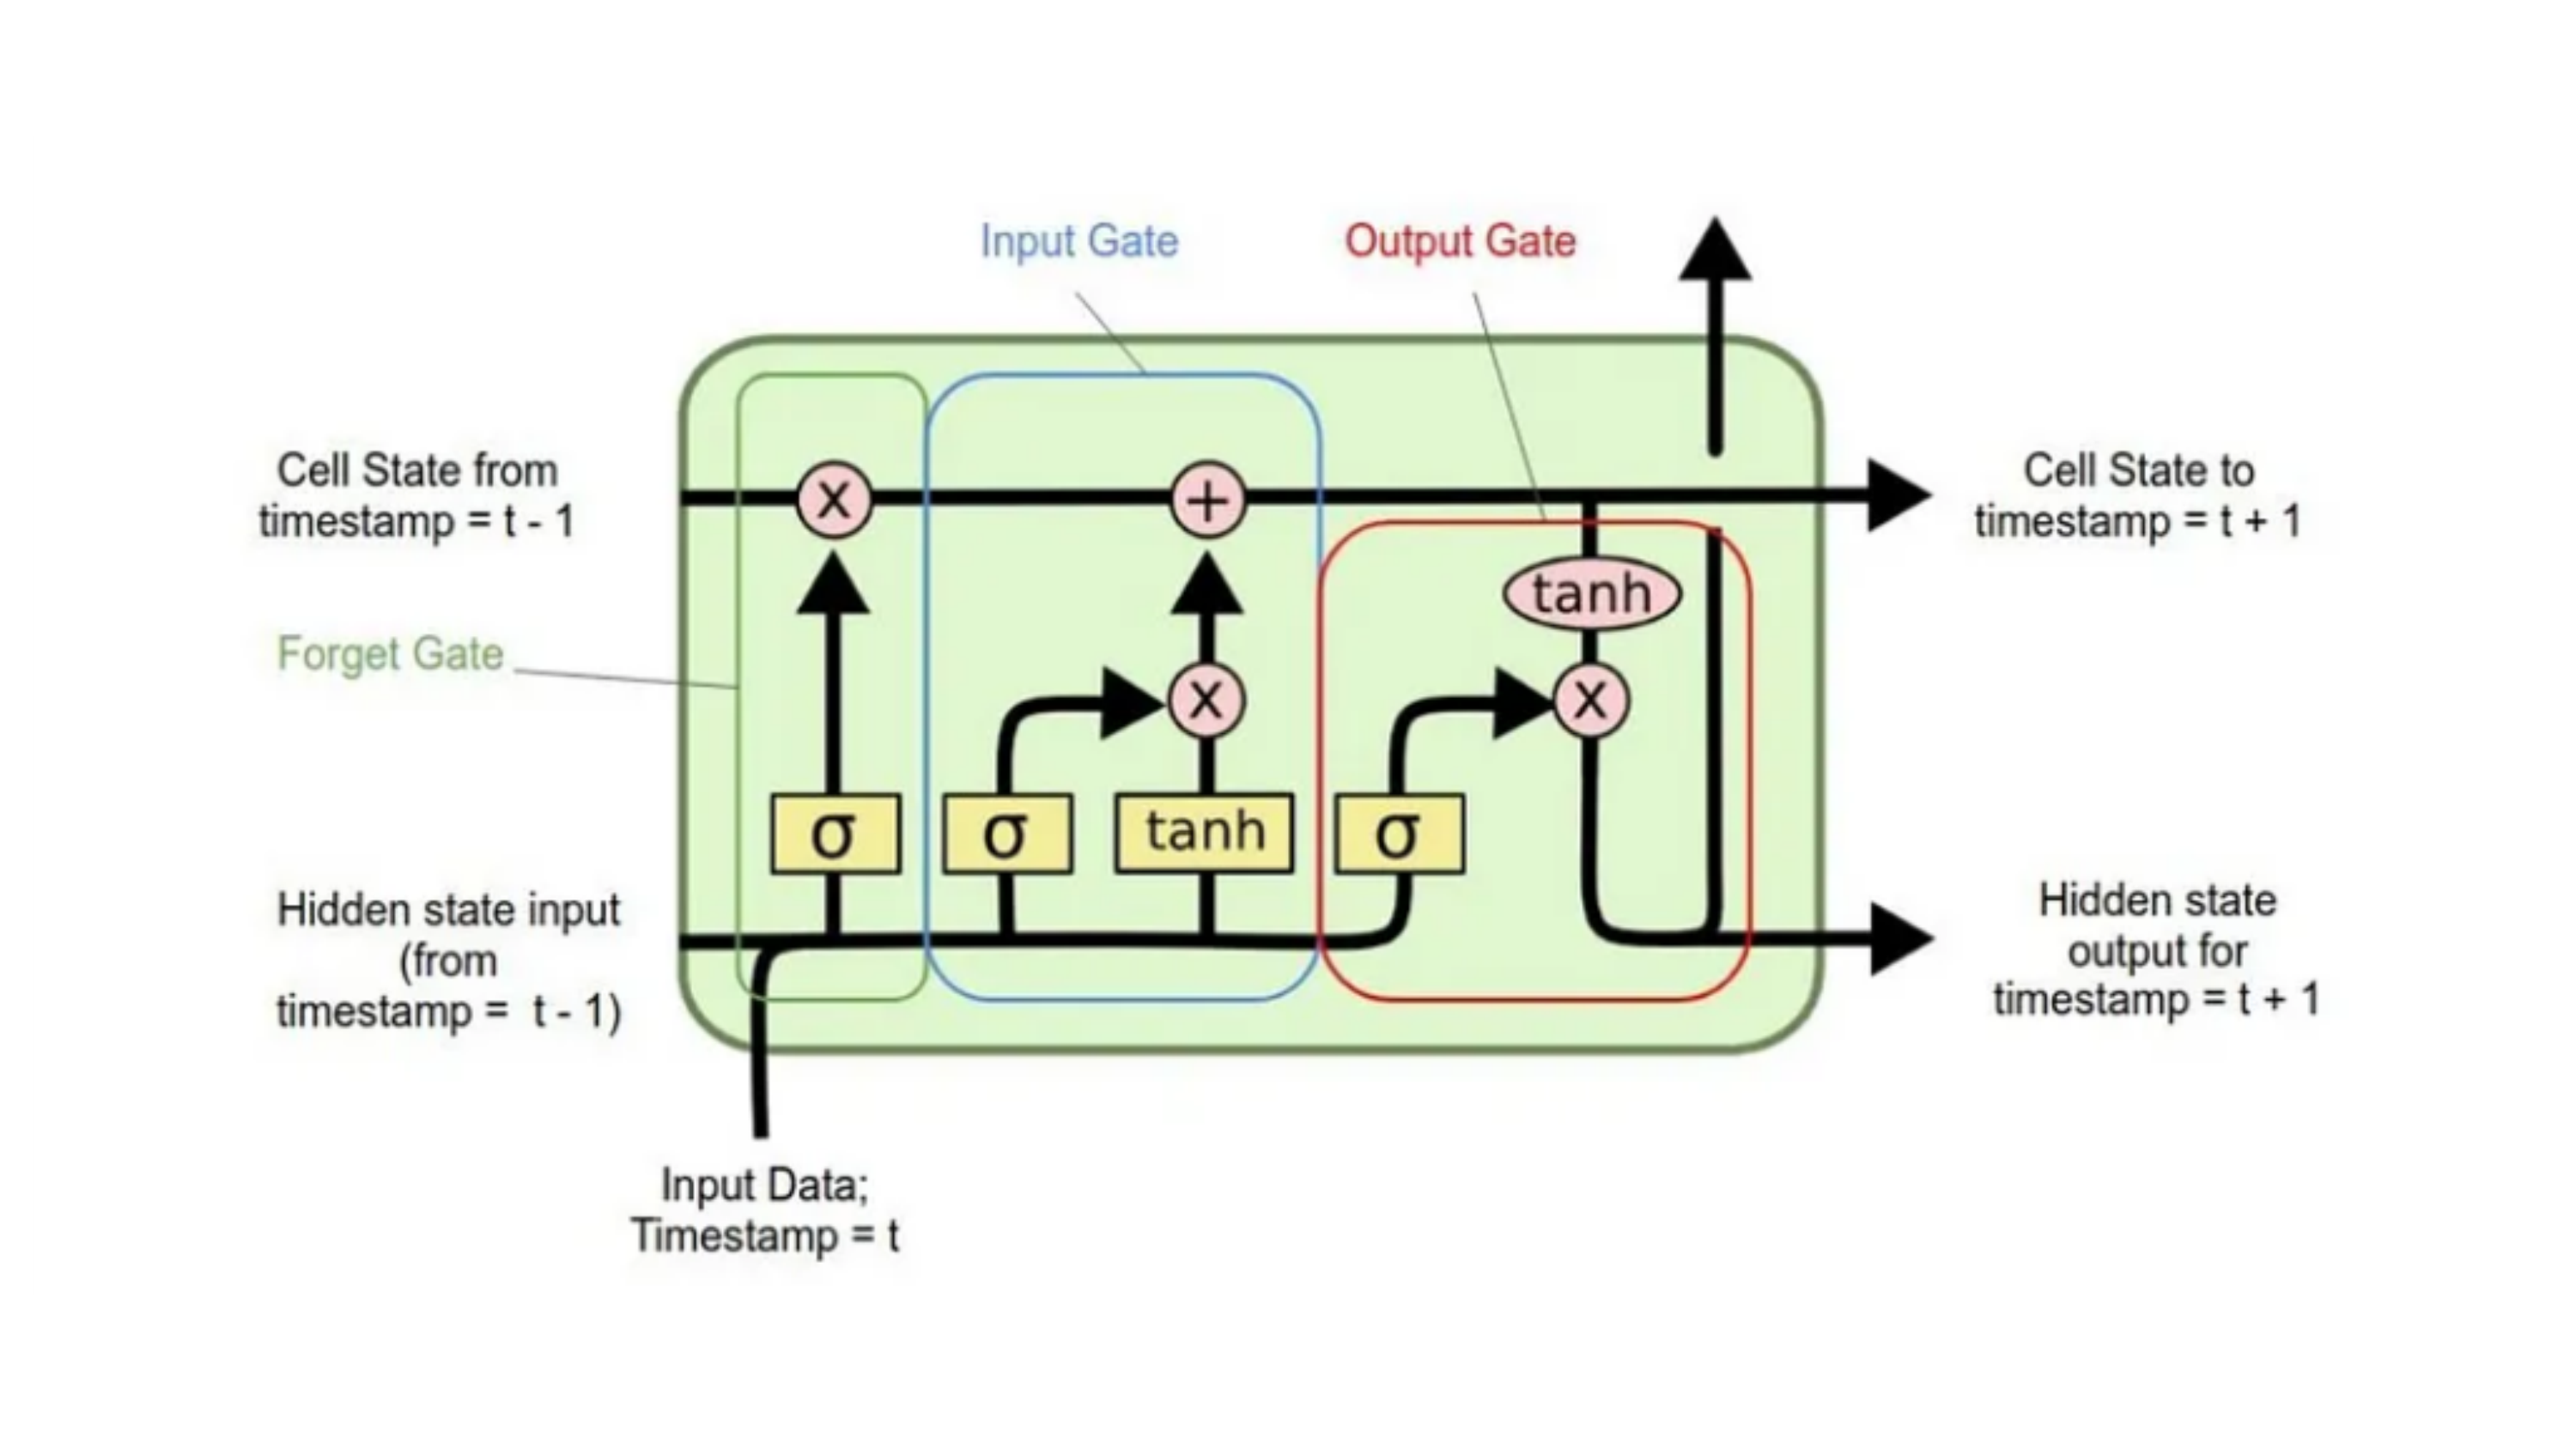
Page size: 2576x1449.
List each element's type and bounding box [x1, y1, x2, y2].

text_box [32, 136, 2507, 1295]
